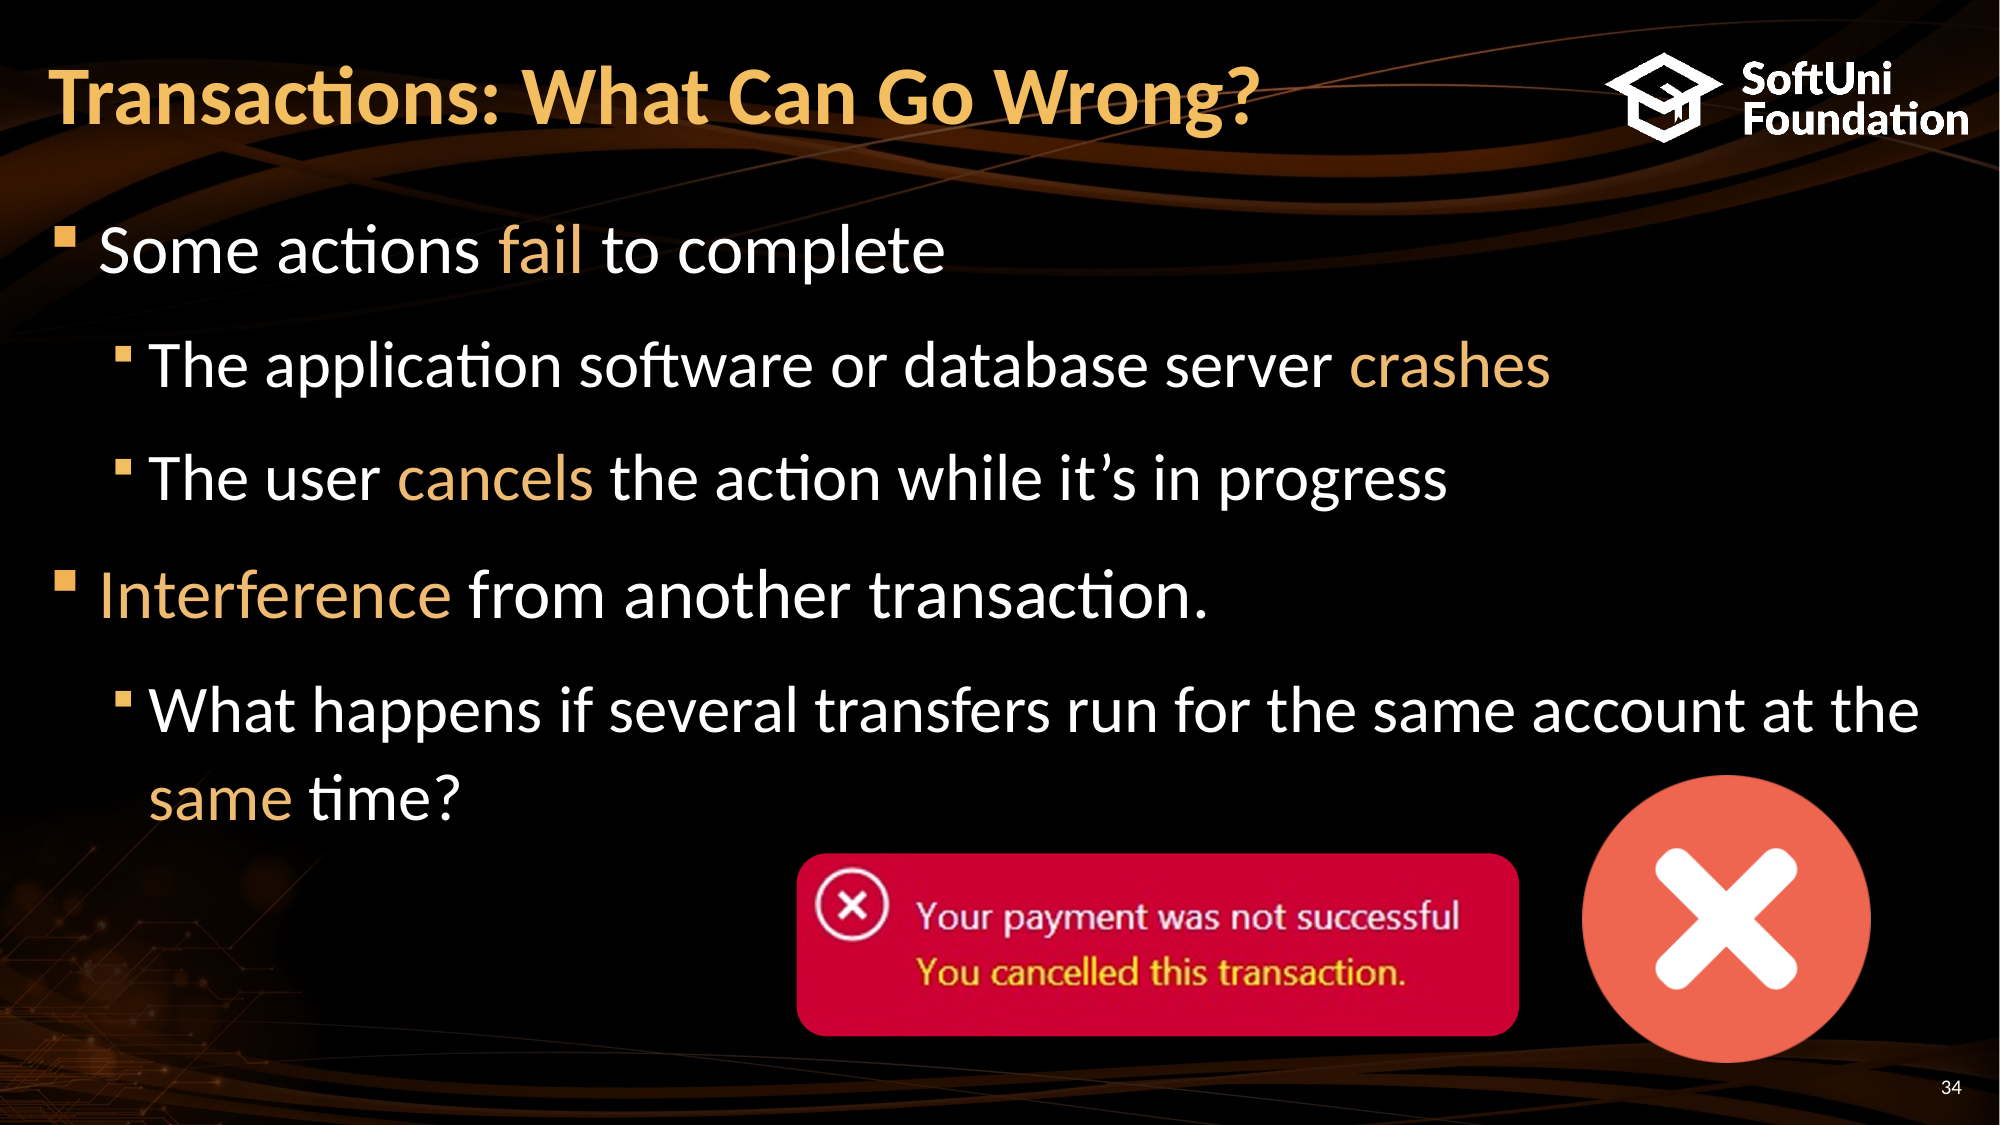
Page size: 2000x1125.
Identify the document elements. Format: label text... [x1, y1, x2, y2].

slide_number 34 [1897, 1070, 1968, 1103]
picture [0, 0, 2000, 1125]
list Some actions fail to complete The application software or database server crashes The user cancels the action while it’s in progress Interference from another transaction. What happens if several transfers run for the same account at the same time? [31, 188, 1968, 1103]
title Transactions: What Can Go Wrong? [30, 6, 1602, 189]
